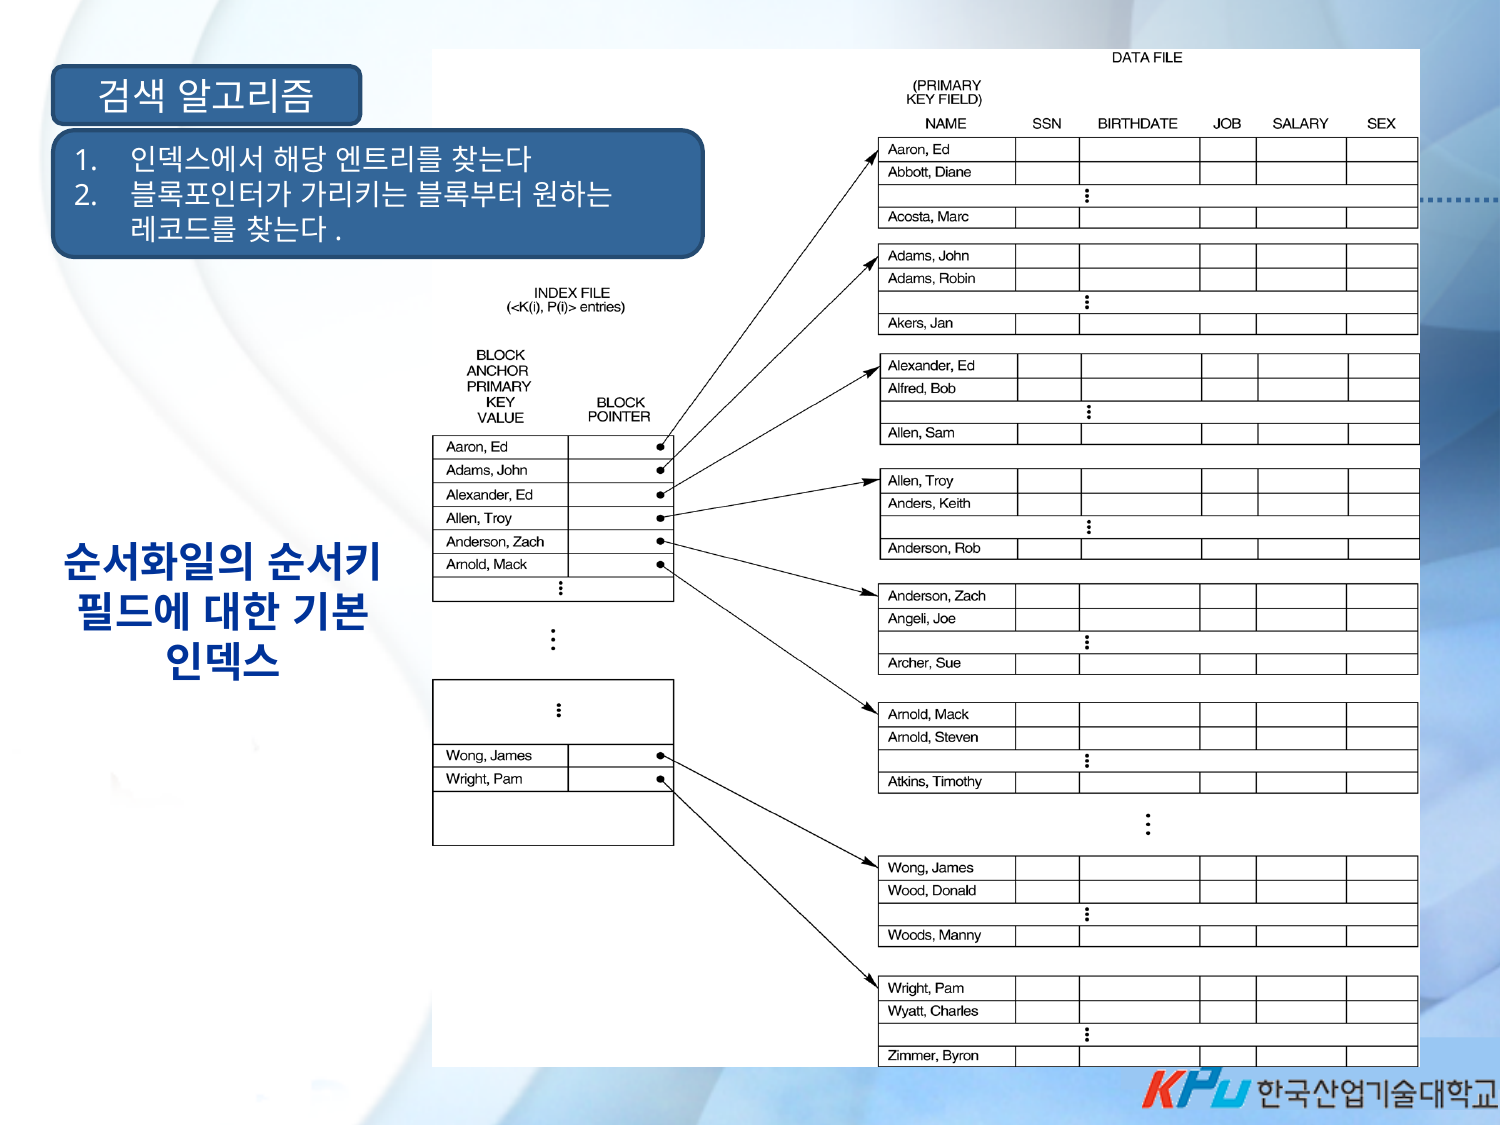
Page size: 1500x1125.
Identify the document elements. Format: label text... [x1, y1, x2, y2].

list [431, 49, 1420, 1067]
title 순서화일의 순서키 필드에 대한 기본 인덱스 [29, 280, 418, 940]
text_box 검색 알고리즘 [50, 64, 363, 127]
text_box 인덱스에서 해당 엔트리를 찾는다 블록포인터가 가리키는 블록부터 원하는 레코드를 찾는다. [50, 128, 426, 260]
picture [0, 0, 1500, 1125]
